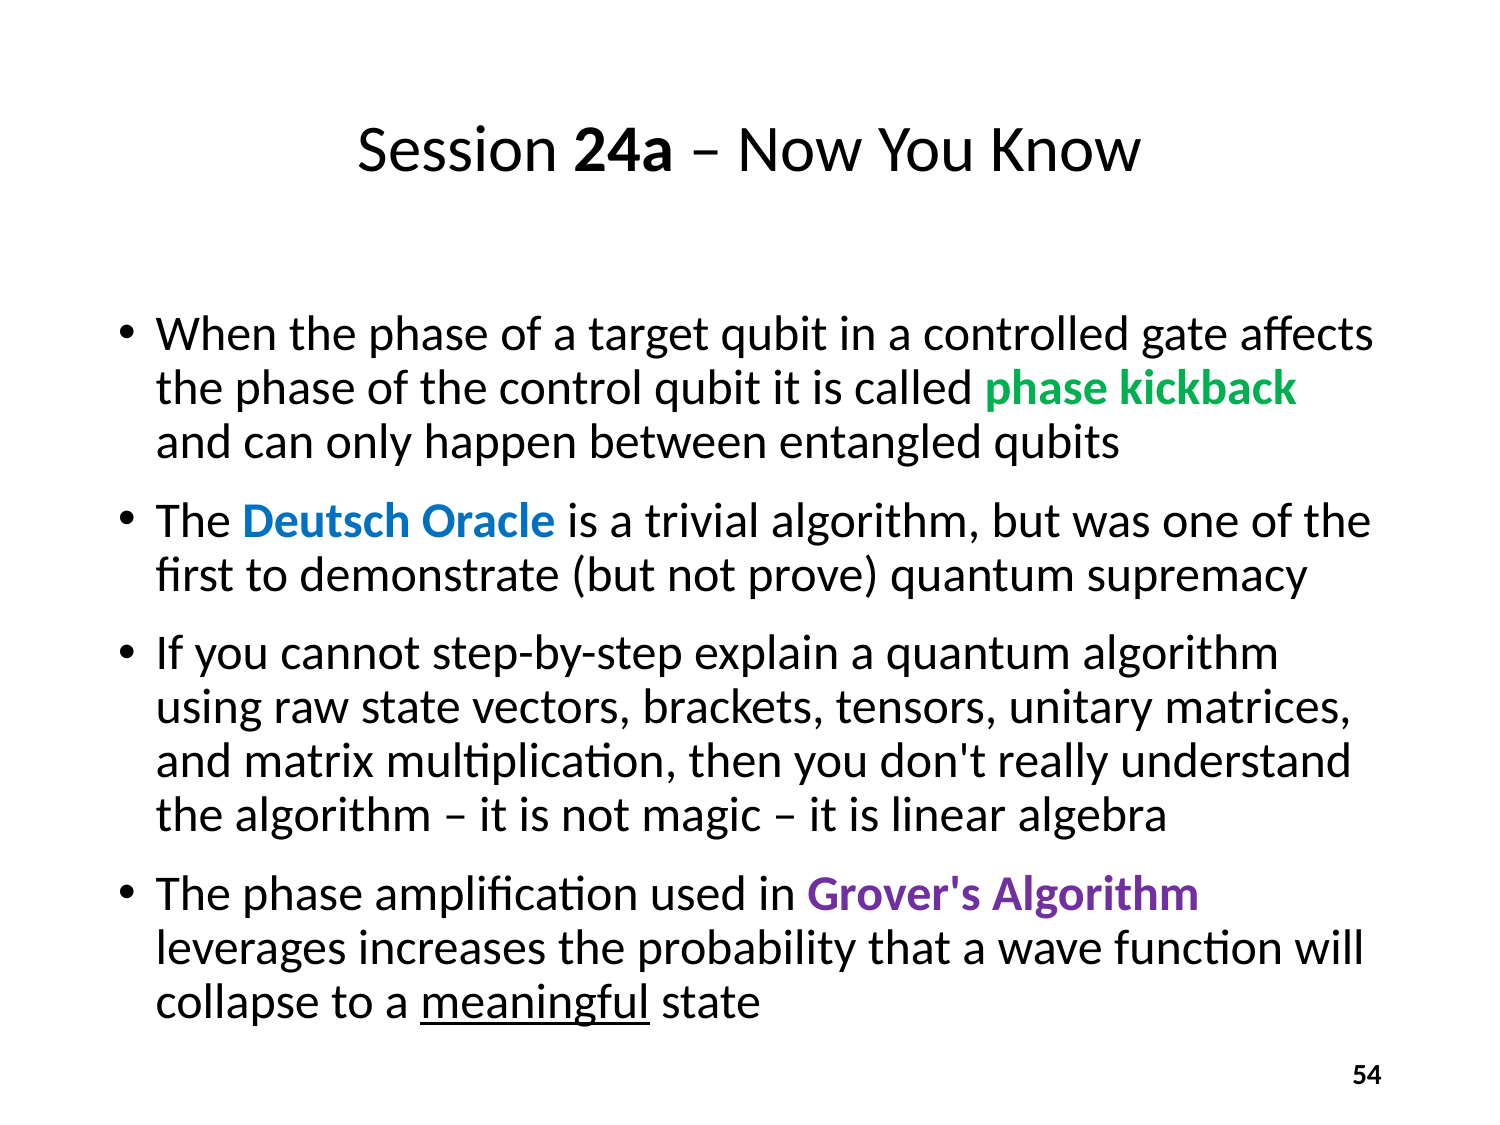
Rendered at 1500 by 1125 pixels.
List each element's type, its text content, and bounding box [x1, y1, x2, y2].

title Session 24a – Now You Know [103, 59, 1397, 241]
list When the phase of a target qubit in a controlled gate affects the phase of the control qubit it is called phase kickback and can only happen between entangled qubits The Deutsch Oracle is a trivial algorithm, but was one of the first to demonstrate (but not prove) quantum supremacy If you cannot step-by-step explain a quantum algorithm using raw state vectors, brackets, tensors, unitary matrices, and matrix multiplication, then you don't really understand the algorithm – it is not magic – it is linear algebra The phase amplification used in Grover's Algorithm leverages increases the probability that a wave function will collapse to a meaningful state [103, 299, 1397, 1054]
slide_number 54 [1059, 1042, 1397, 1103]
